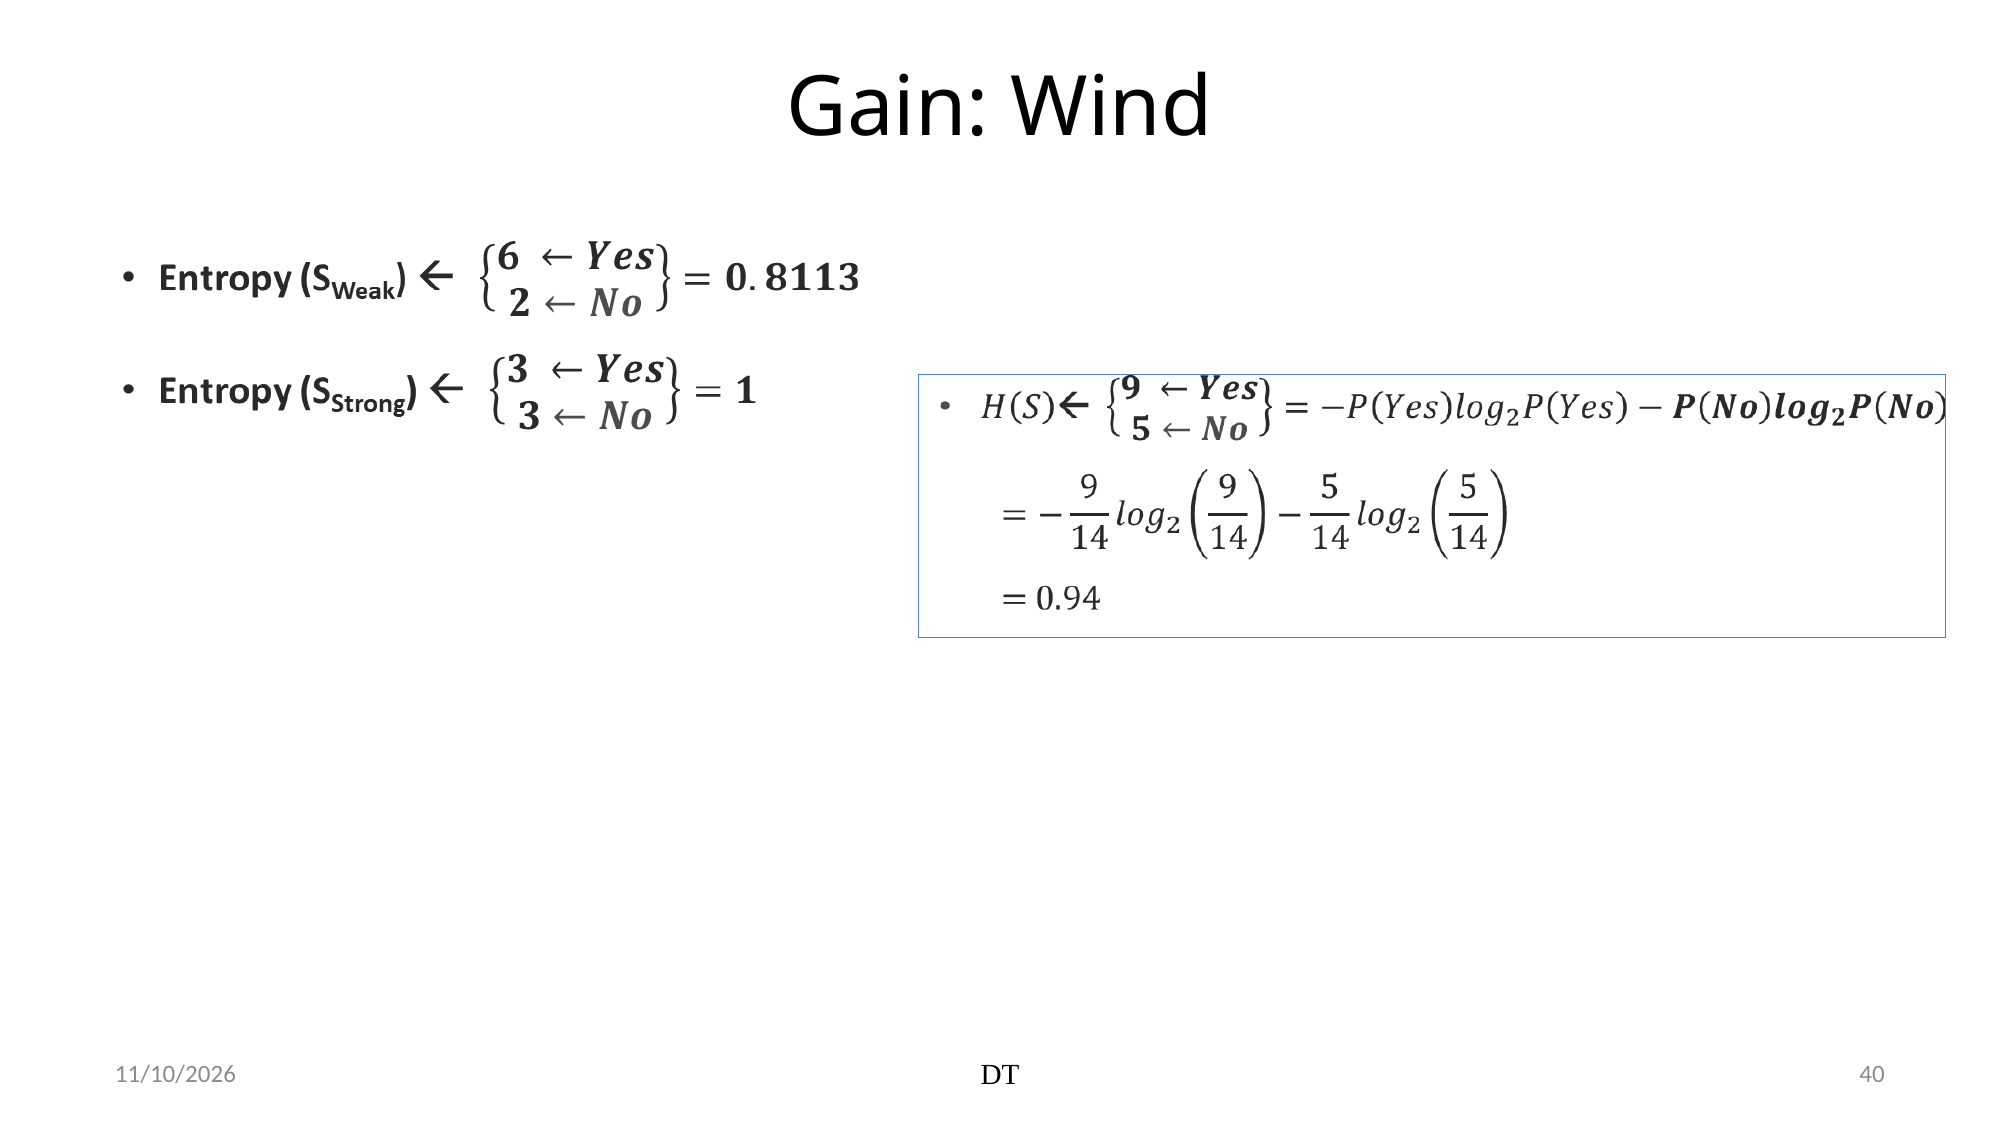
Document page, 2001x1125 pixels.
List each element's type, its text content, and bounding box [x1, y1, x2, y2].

slide_number 40 [1433, 1042, 1900, 1103]
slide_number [99, 1042, 567, 1103]
picture [917, 373, 1946, 638]
title Gain: Wind [99, 45, 1900, 233]
footer DT [683, 1042, 1317, 1103]
picture [96, 238, 858, 438]
